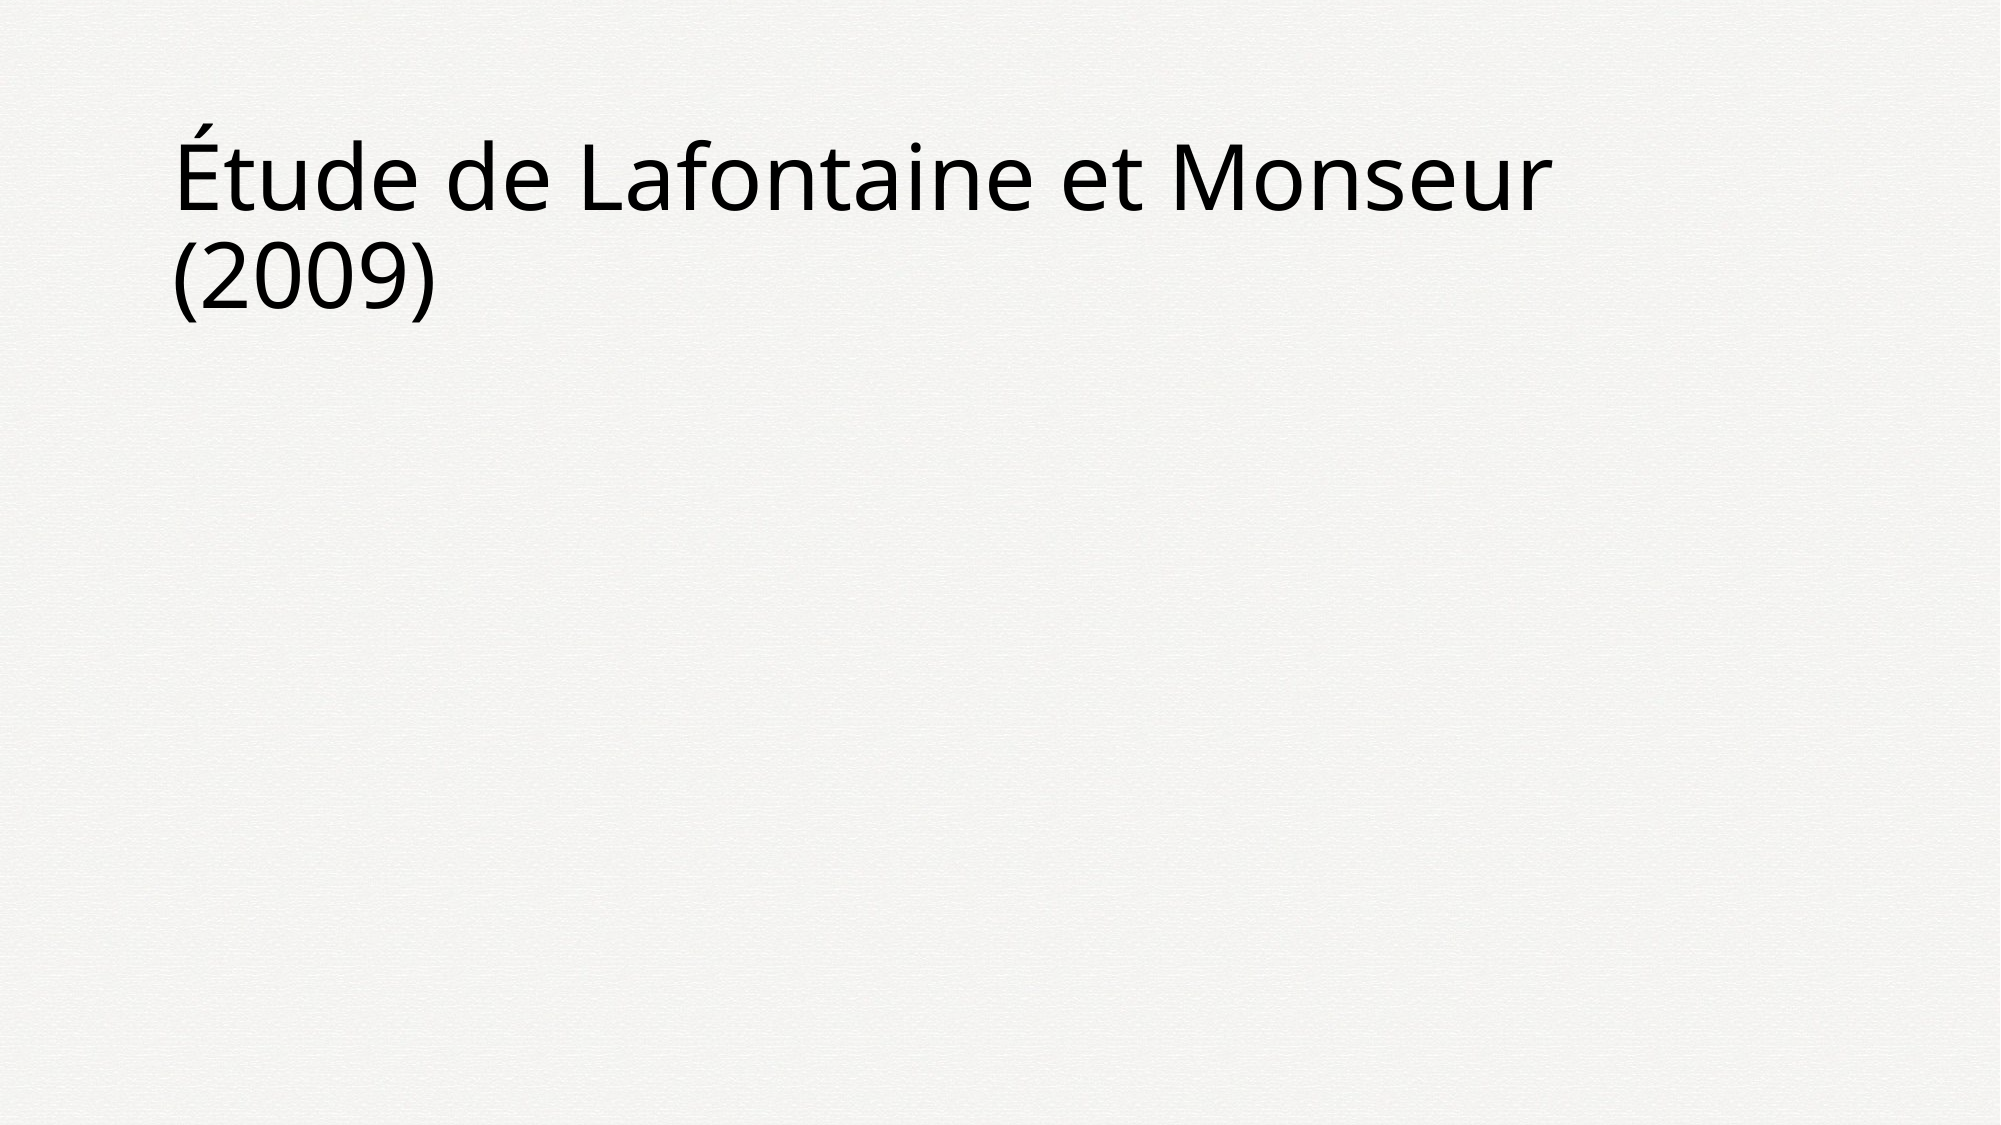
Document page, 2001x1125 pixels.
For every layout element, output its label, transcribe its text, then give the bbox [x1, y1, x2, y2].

title Étude de Lafontaine et Monseur (2009) [157, 115, 1843, 242]
